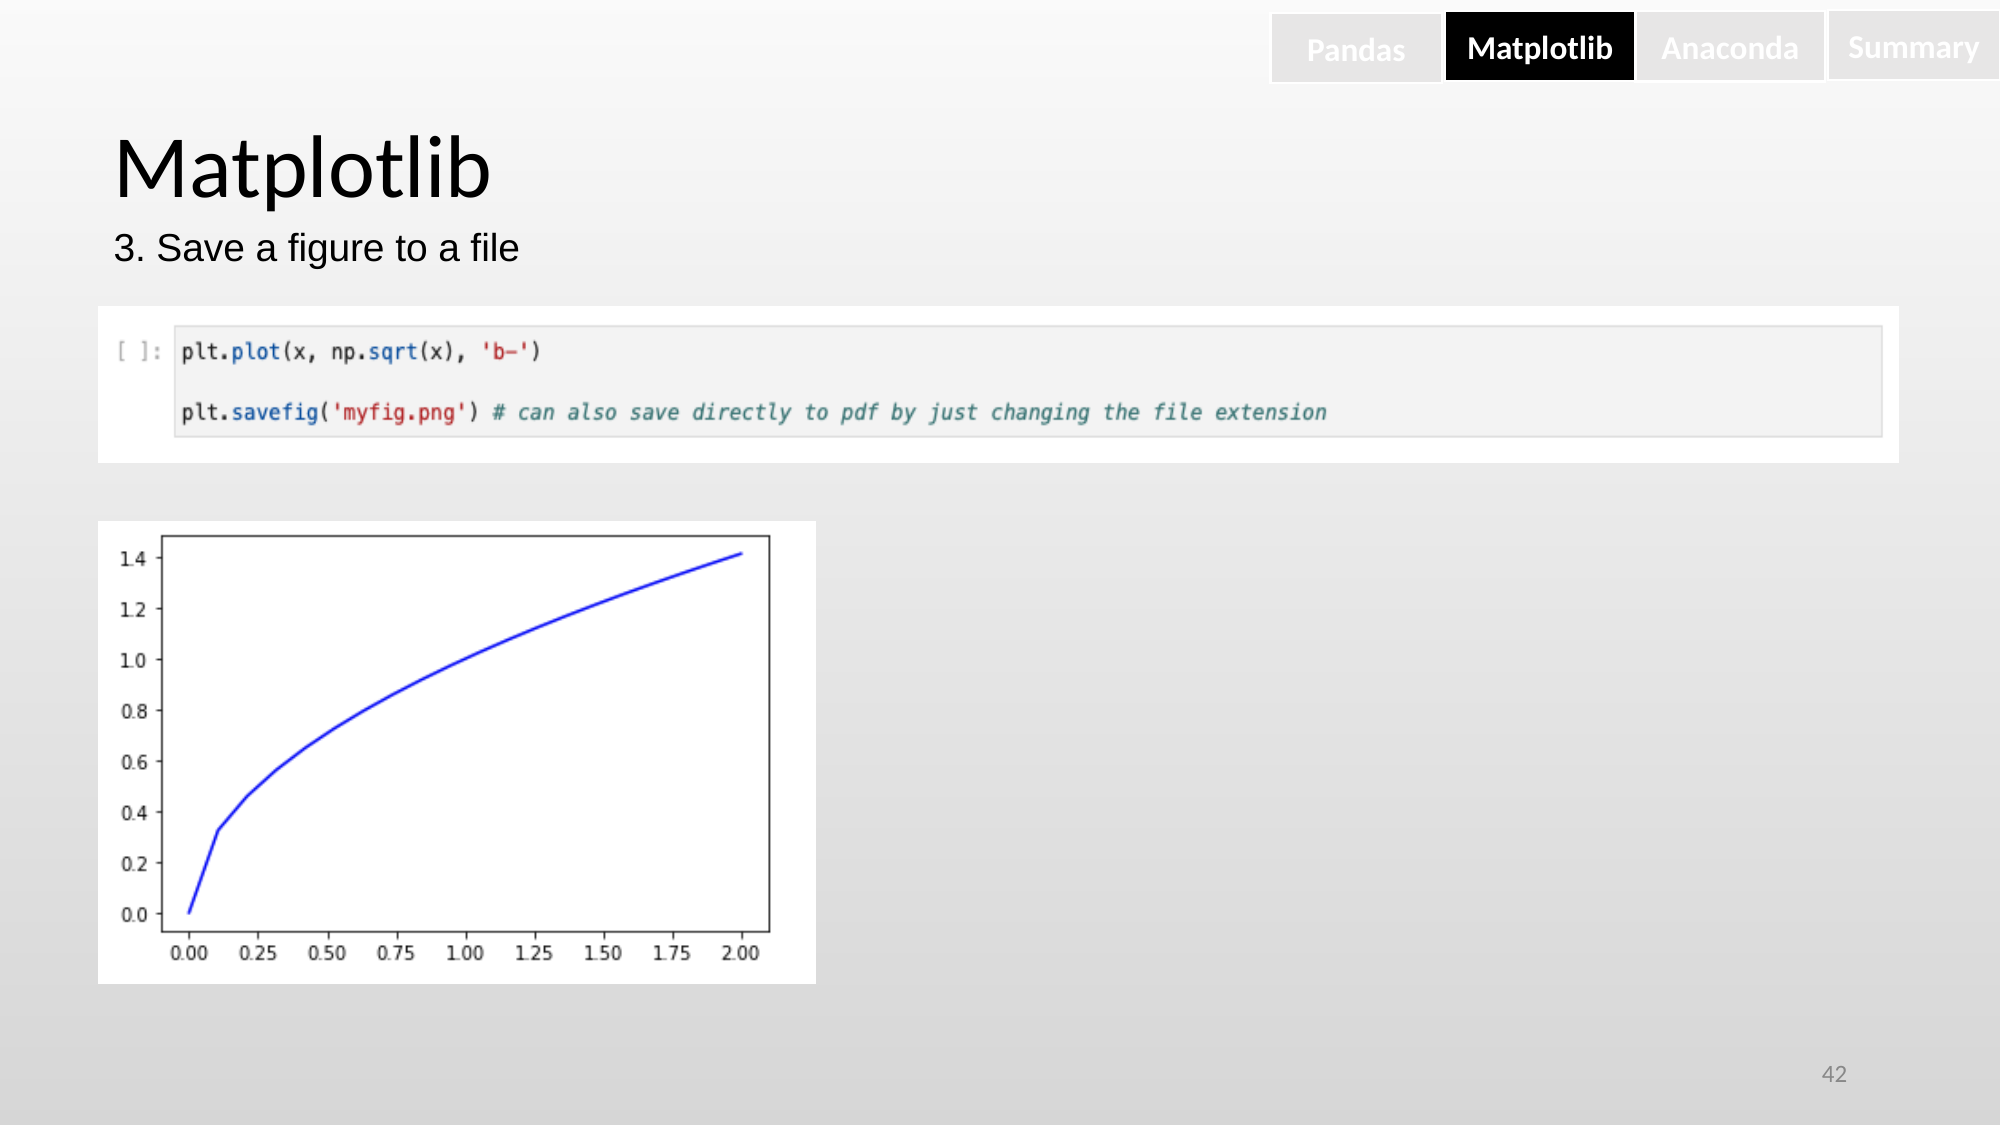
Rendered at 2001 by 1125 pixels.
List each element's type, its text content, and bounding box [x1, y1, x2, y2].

title Matplotlib [98, 59, 1824, 278]
picture [98, 306, 1899, 463]
picture [98, 521, 816, 984]
slide_number 42 [1412, 1042, 1863, 1103]
text_box 3. Save a figure to a file [98, 215, 1104, 277]
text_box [1270, 9, 2000, 84]
